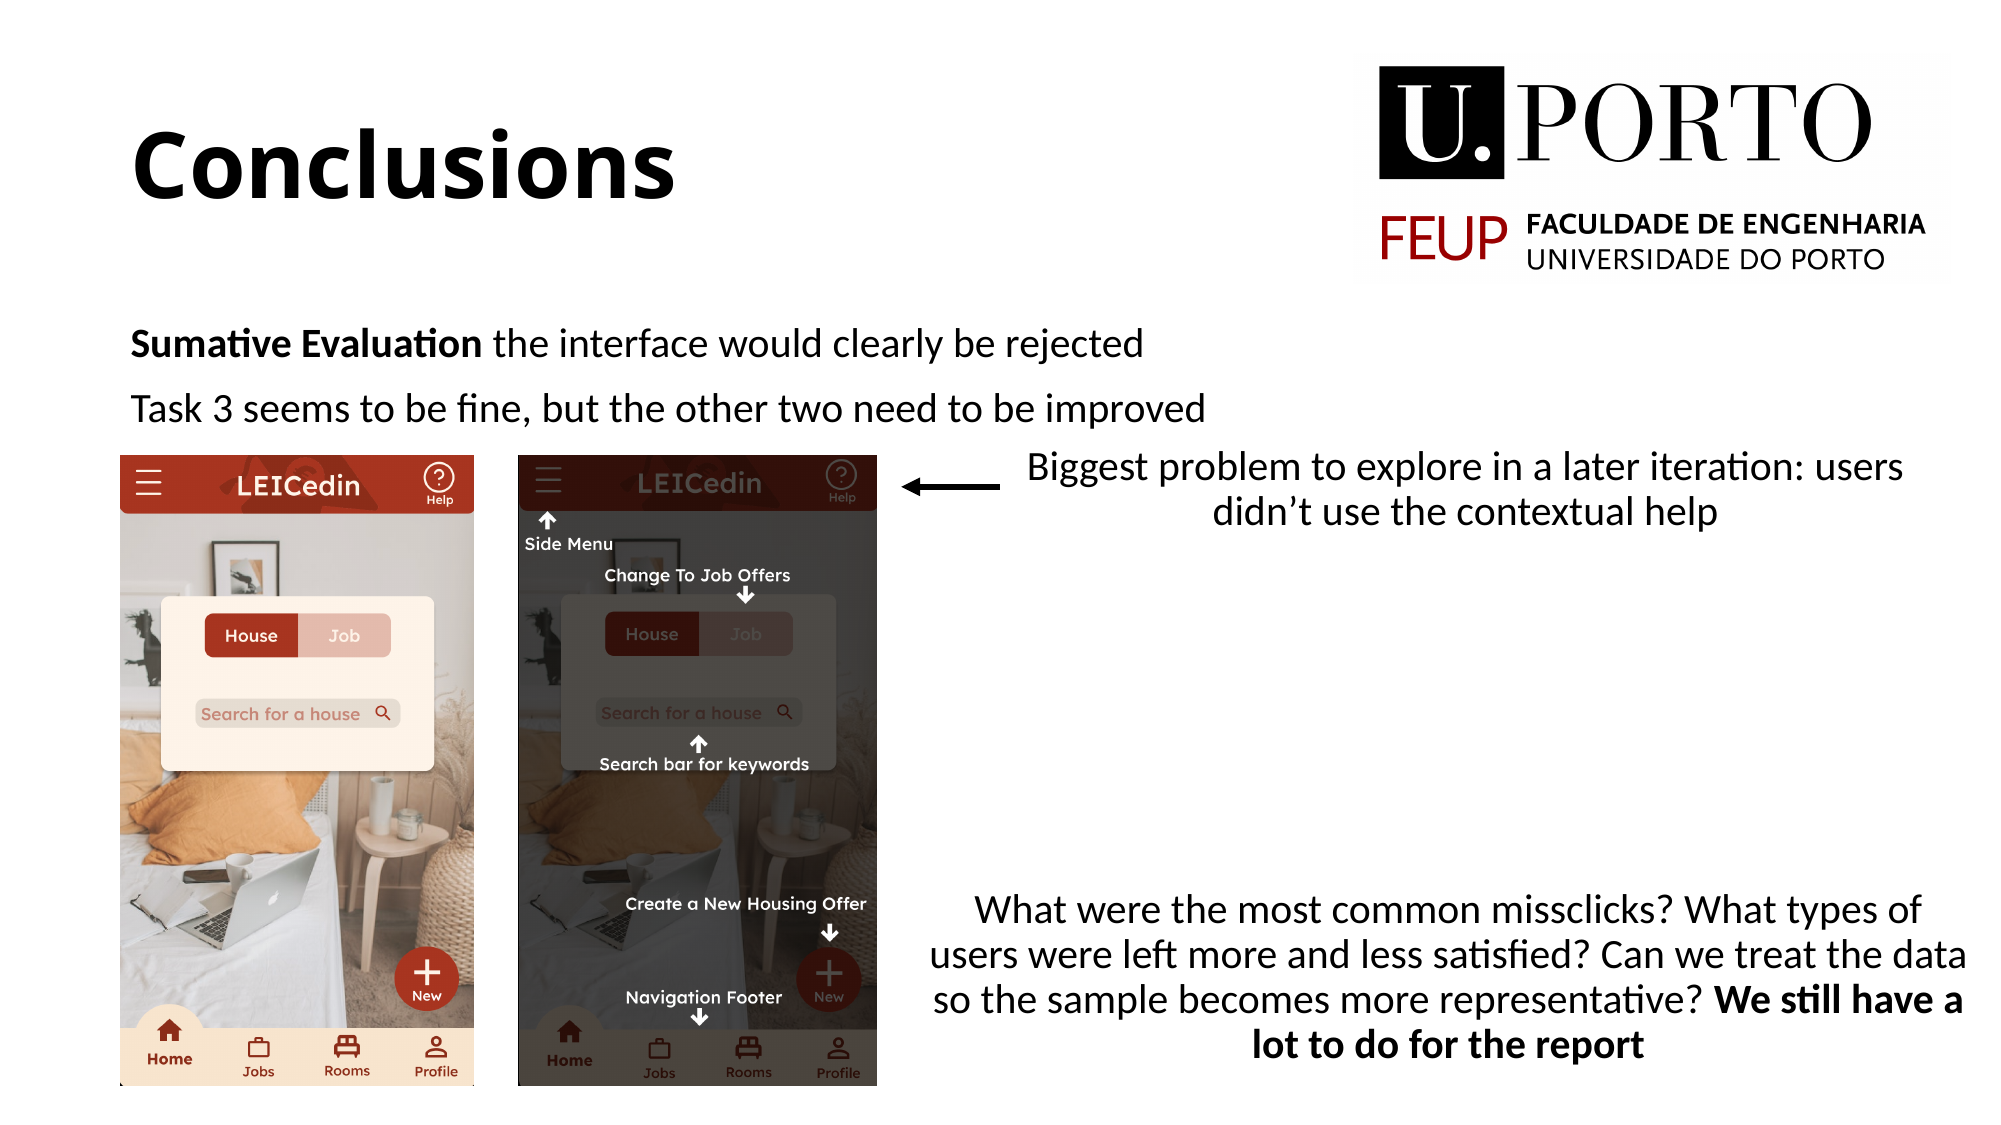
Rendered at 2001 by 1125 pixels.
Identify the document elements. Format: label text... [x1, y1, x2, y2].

picture [1353, 53, 1951, 284]
text_box What were the most common missclicks? What types of users were left more and less satisfied? Can we treat the data so the sample becomes more representative? We still have a lot to do for the report [910, 880, 1987, 1086]
picture [120, 455, 474, 1086]
picture [518, 455, 877, 1086]
text_box Conclusions [115, 93, 1300, 244]
text_box Sumative Evaluation the interface would clearly be rejected Task 3 seems to be fine, but the other two need to be improved [115, 313, 1313, 464]
text_box Biggest problem to explore in a later iteration: users didn’t use the contextual help [1006, 436, 1925, 548]
